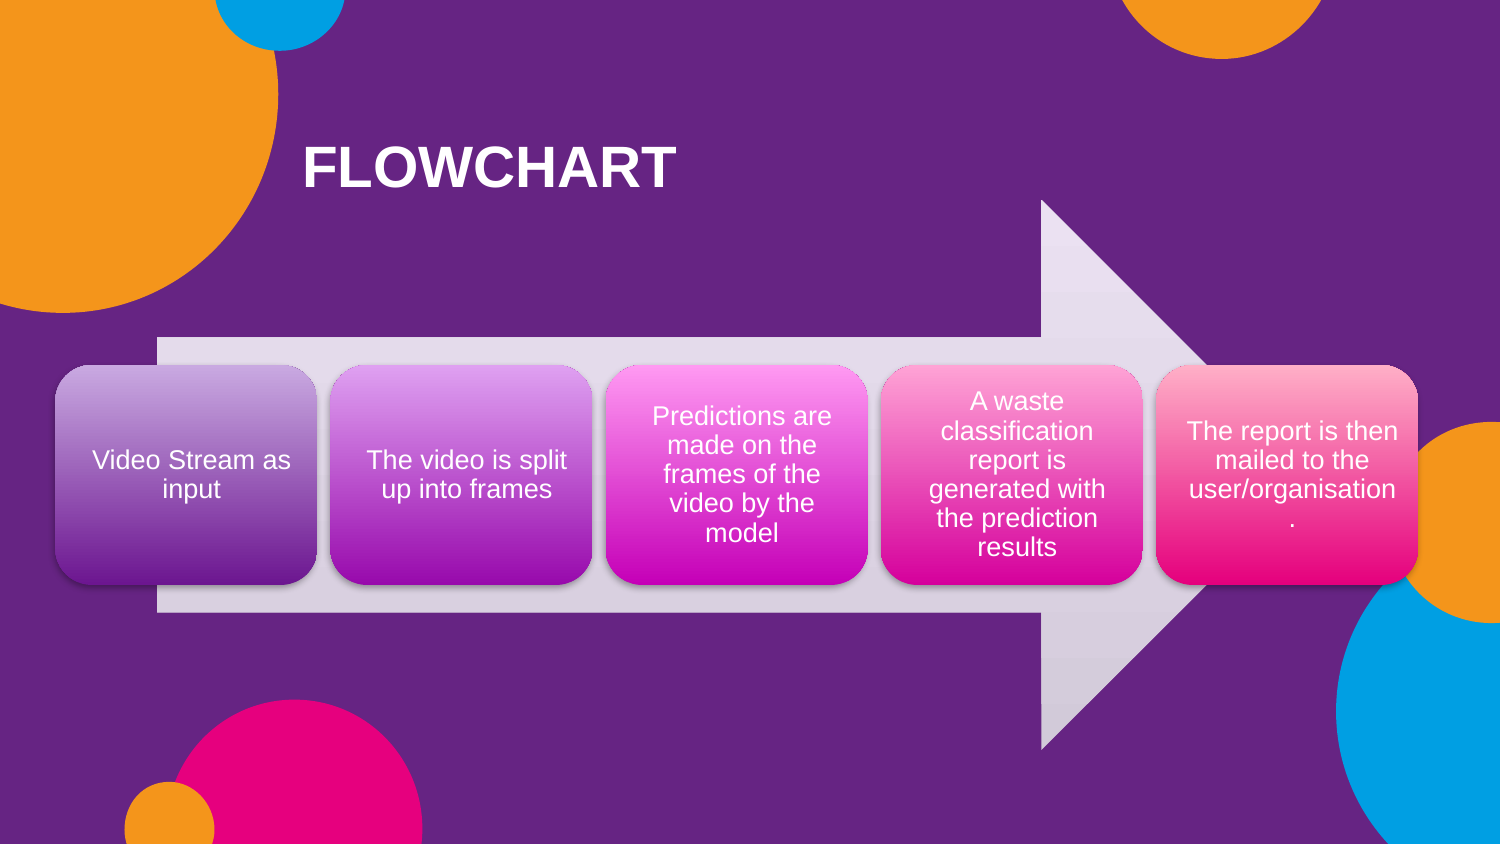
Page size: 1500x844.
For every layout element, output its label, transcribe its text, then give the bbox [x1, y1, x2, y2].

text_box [54, 199, 1419, 751]
text_box FLOWCHART [287, 121, 999, 198]
